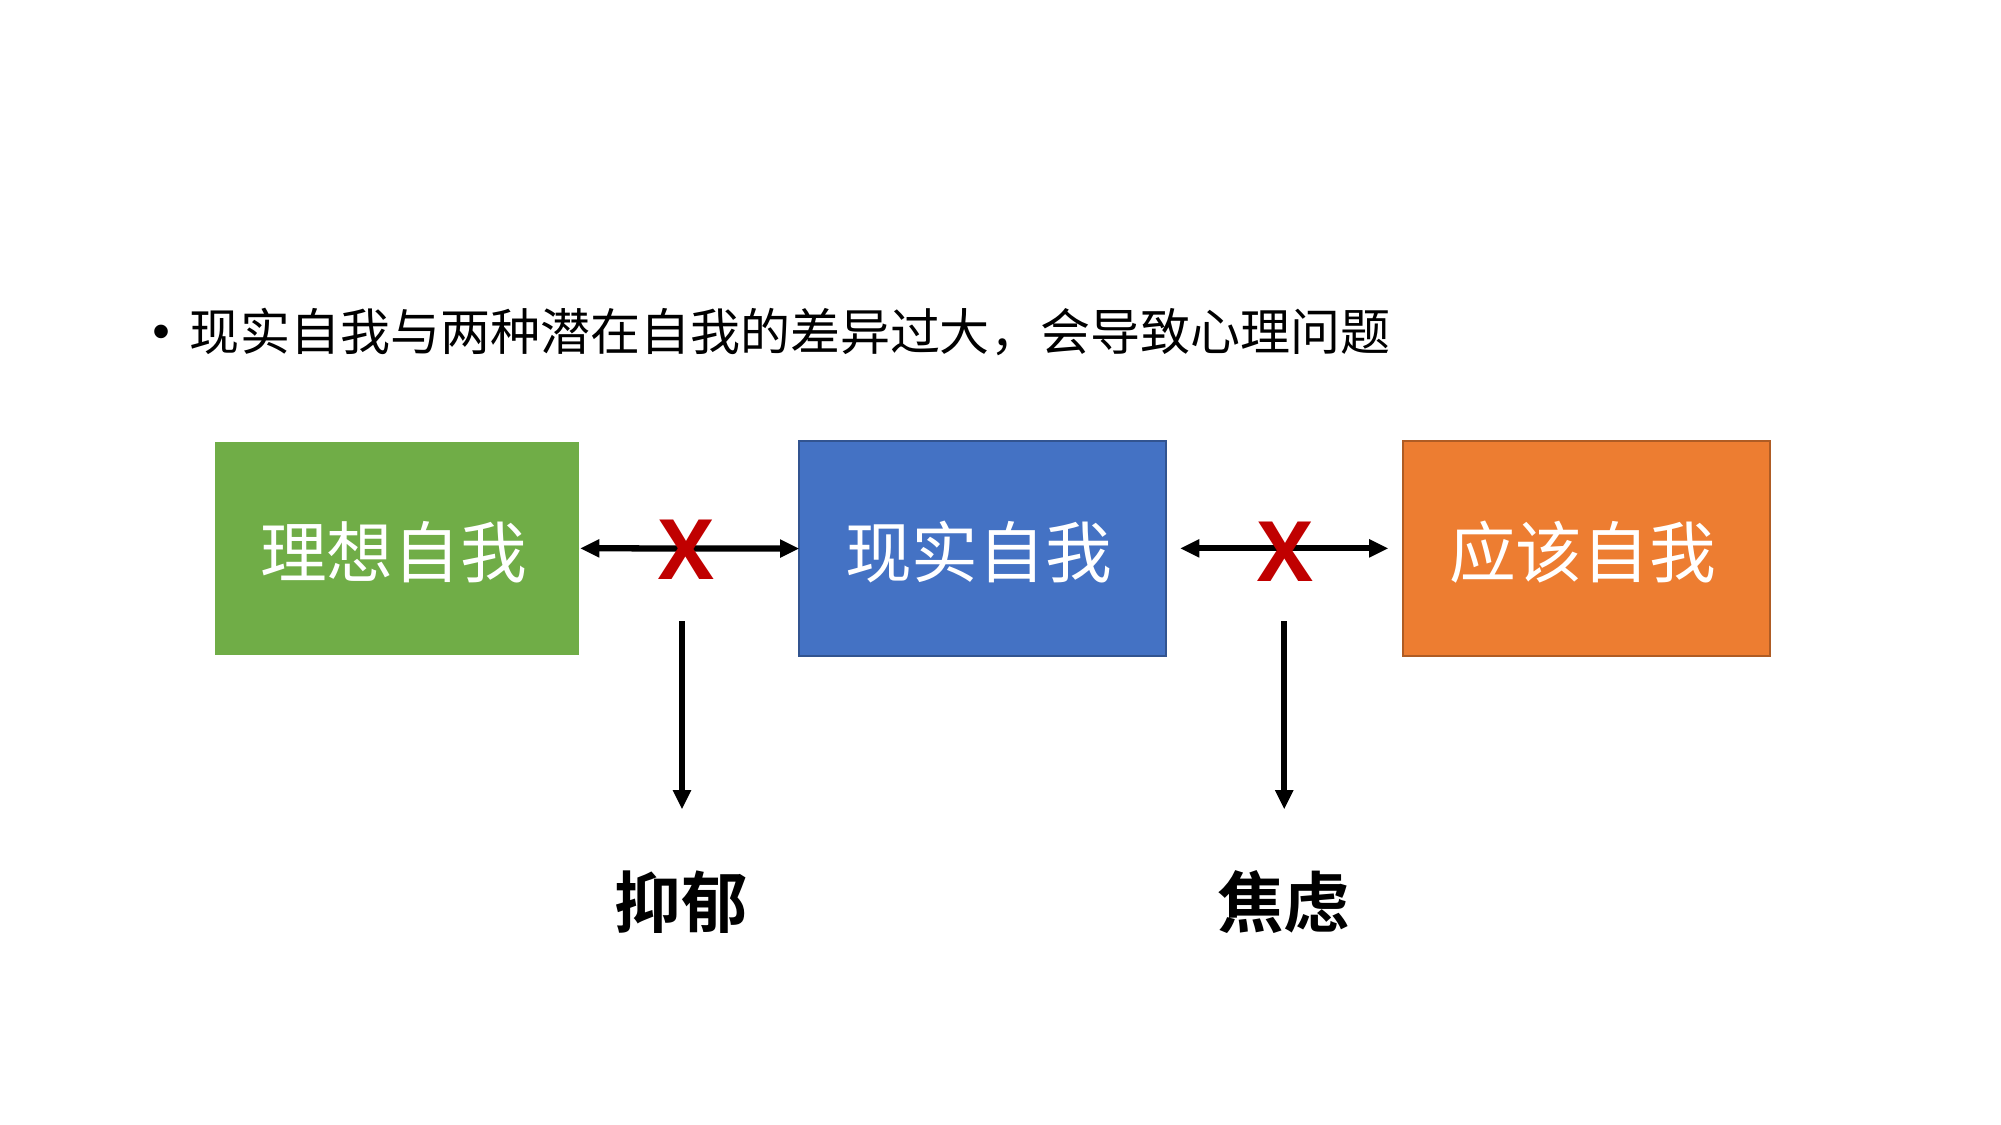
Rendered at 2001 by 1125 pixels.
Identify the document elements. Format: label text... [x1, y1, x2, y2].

text_box 抑郁 [544, 852, 819, 948]
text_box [1402, 440, 1770, 657]
list 现实自我与两种潜在自我的差异过大，会导致心理问题 [137, 299, 1863, 1014]
text_box X [644, 489, 705, 548]
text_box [798, 440, 1166, 657]
text_box X [1243, 490, 1304, 548]
text_box X [1243, 549, 1304, 606]
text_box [213, 440, 581, 657]
text_box X [644, 549, 705, 604]
text_box 焦虑 [1147, 852, 1421, 948]
